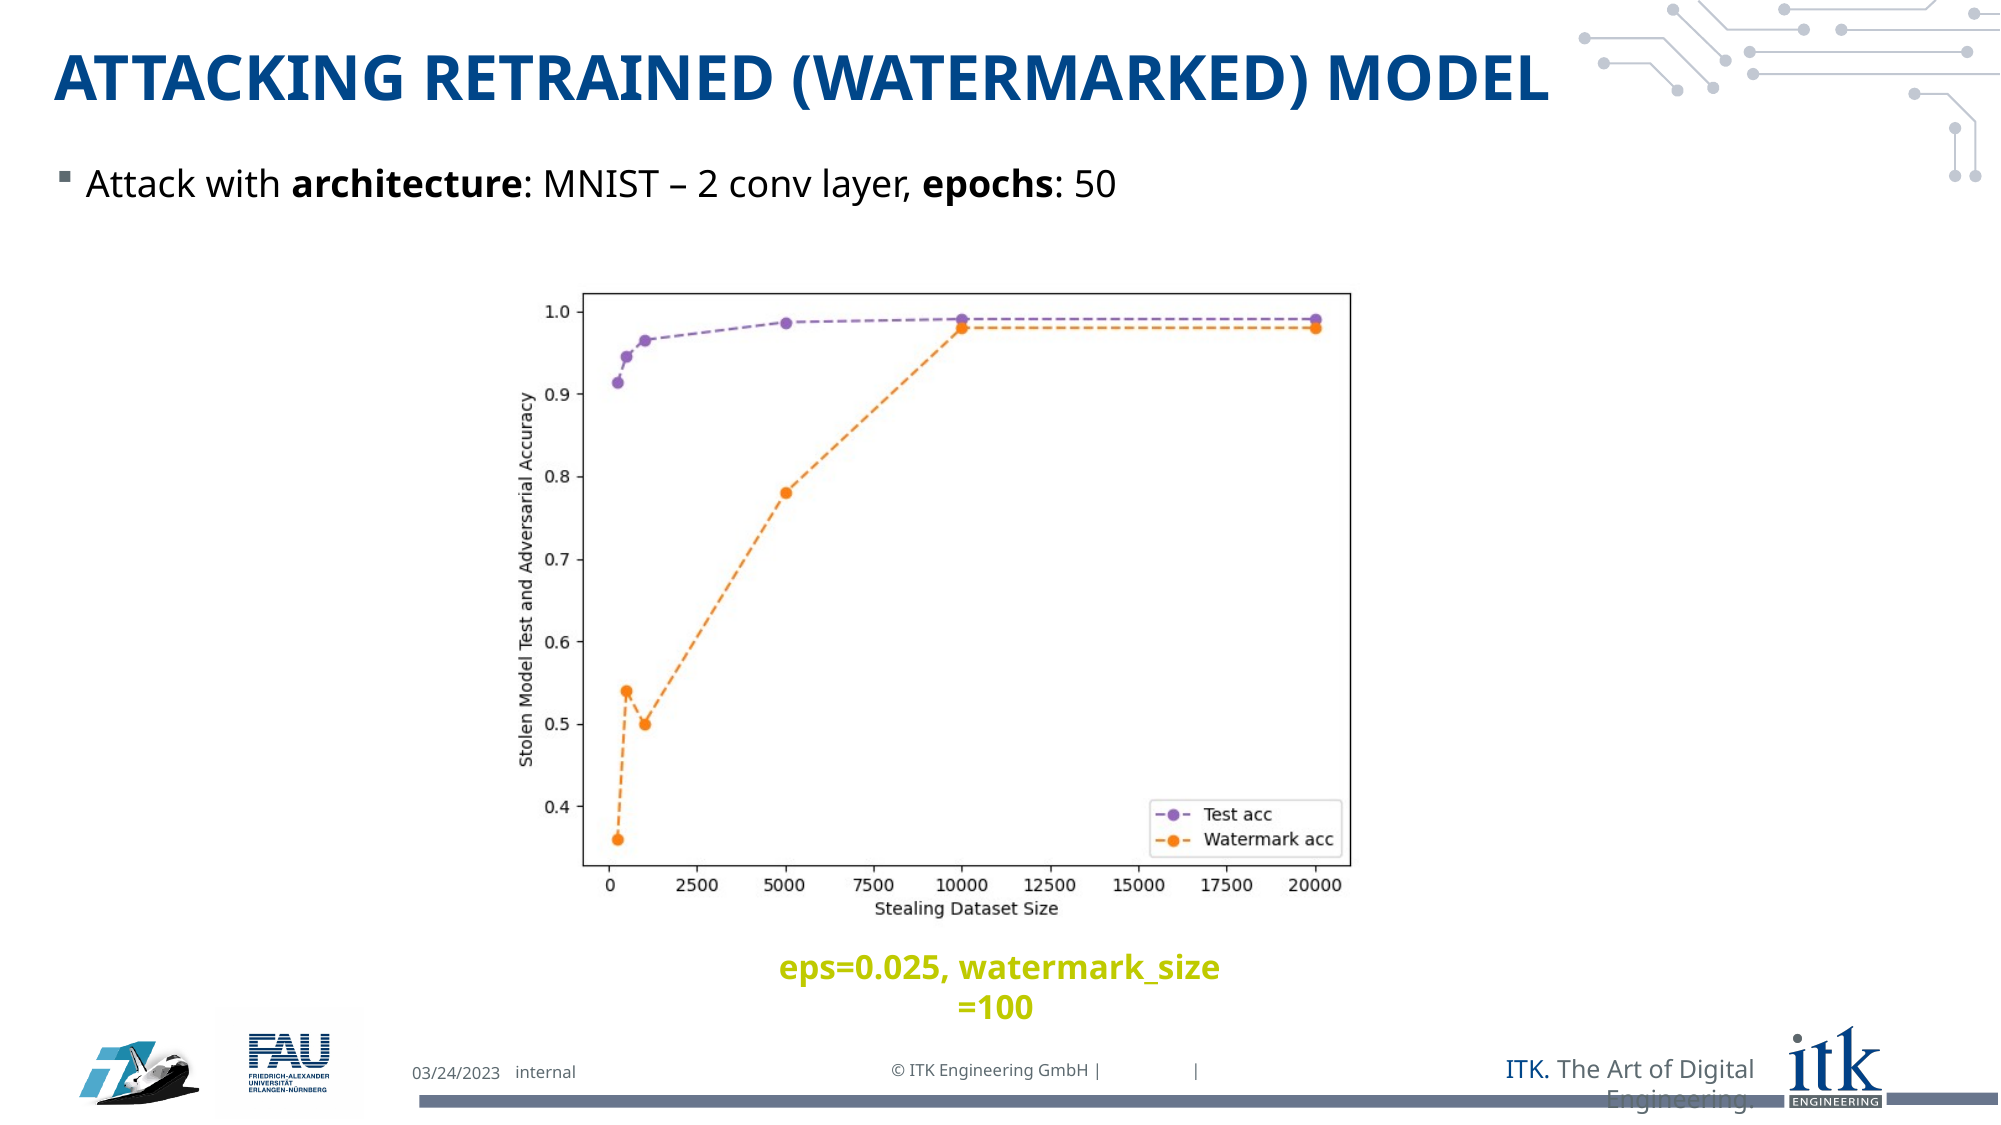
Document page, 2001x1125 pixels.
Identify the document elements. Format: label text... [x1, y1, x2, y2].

picture [1789, 1026, 1882, 1108]
picture [215, 1007, 364, 1119]
text_box eps=0.025, watermark_size =100 [743, 955, 1257, 1006]
picture [77, 1039, 200, 1108]
list Attack with architecture: MNIST – 2 conv layer, epochs: 50 [41, 152, 1932, 302]
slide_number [409, 1062, 503, 1084]
footer internal [515, 1062, 728, 1084]
title Attacking retrained (watermarked) model [54, 38, 1863, 114]
picture [459, 204, 1450, 947]
